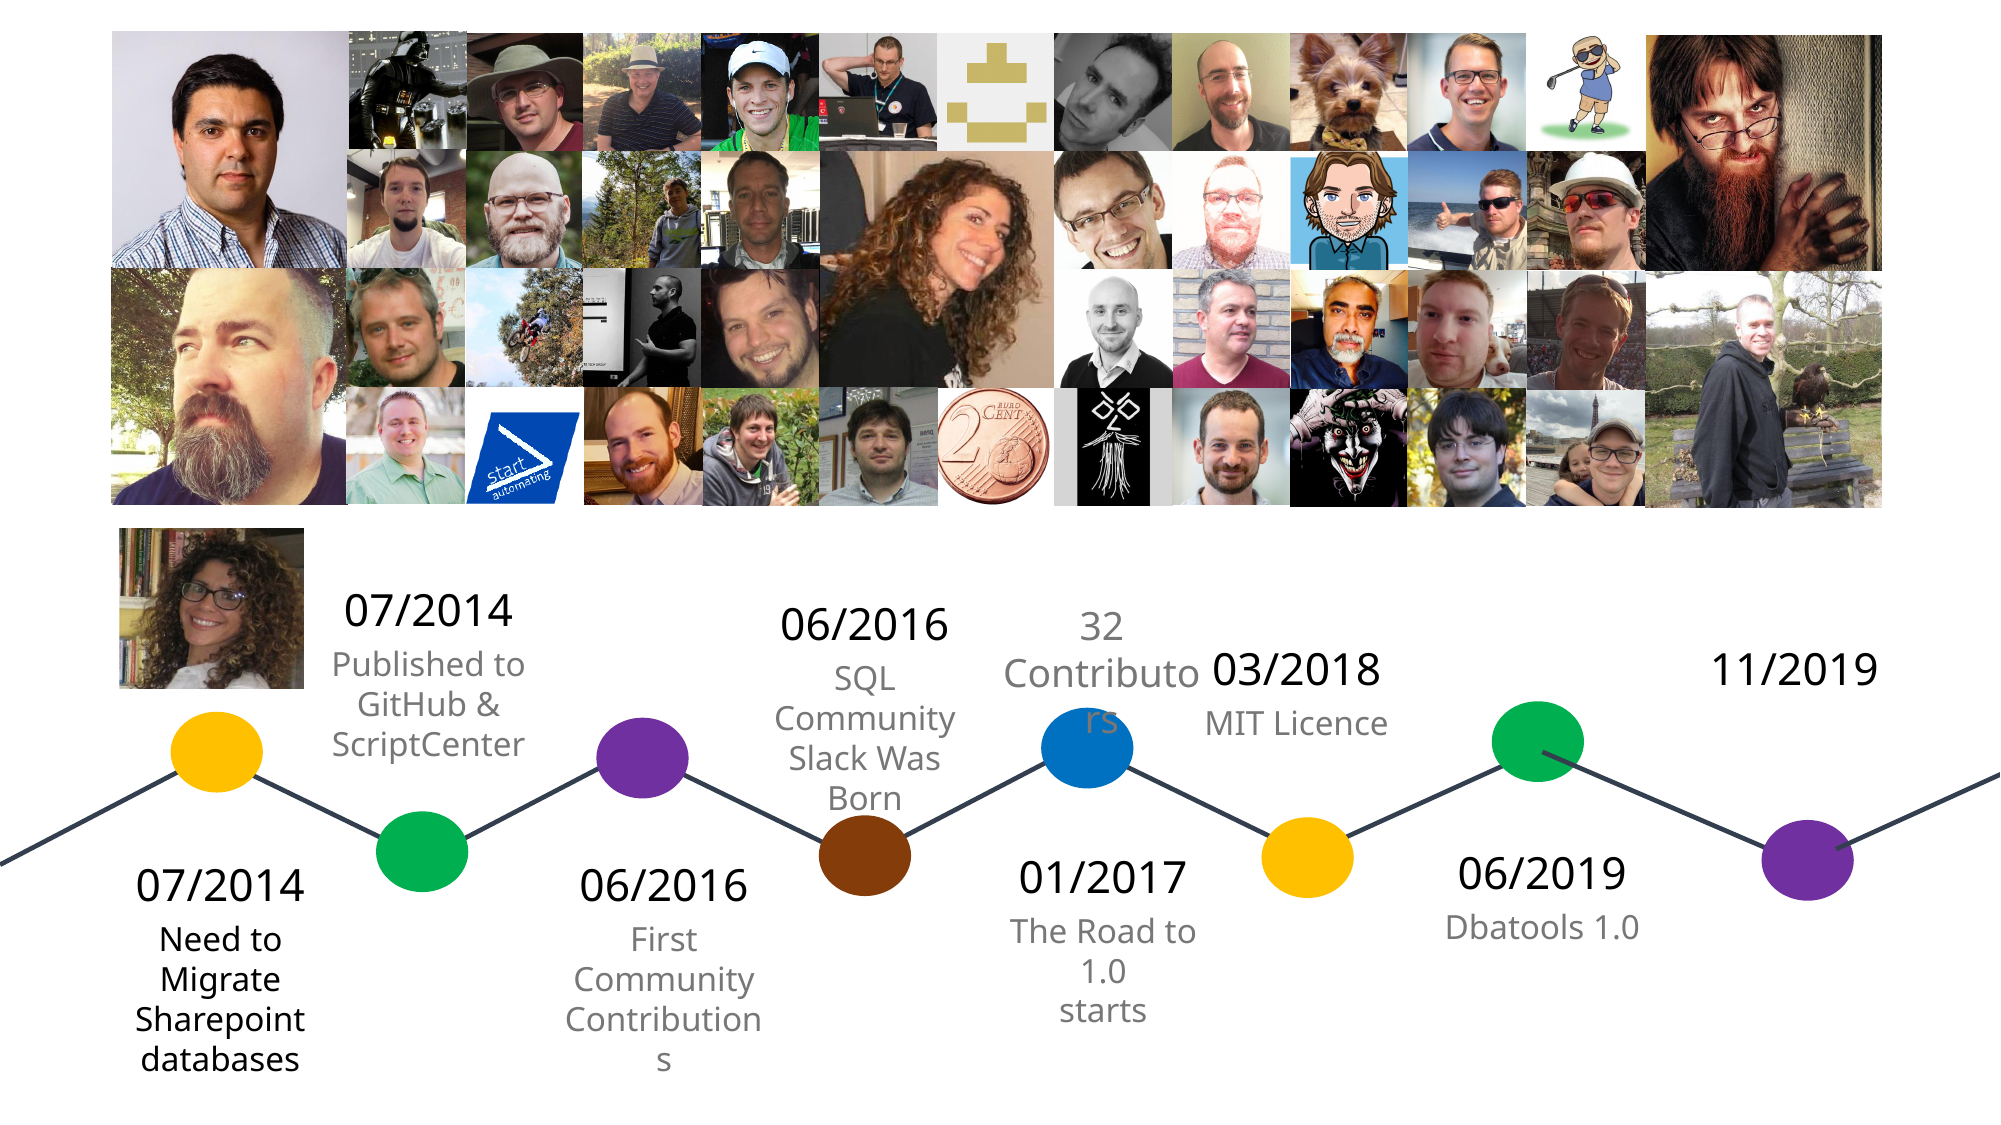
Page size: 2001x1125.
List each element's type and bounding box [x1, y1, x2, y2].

picture [111, 31, 1882, 515]
text_box [0, 528, 2000, 1088]
